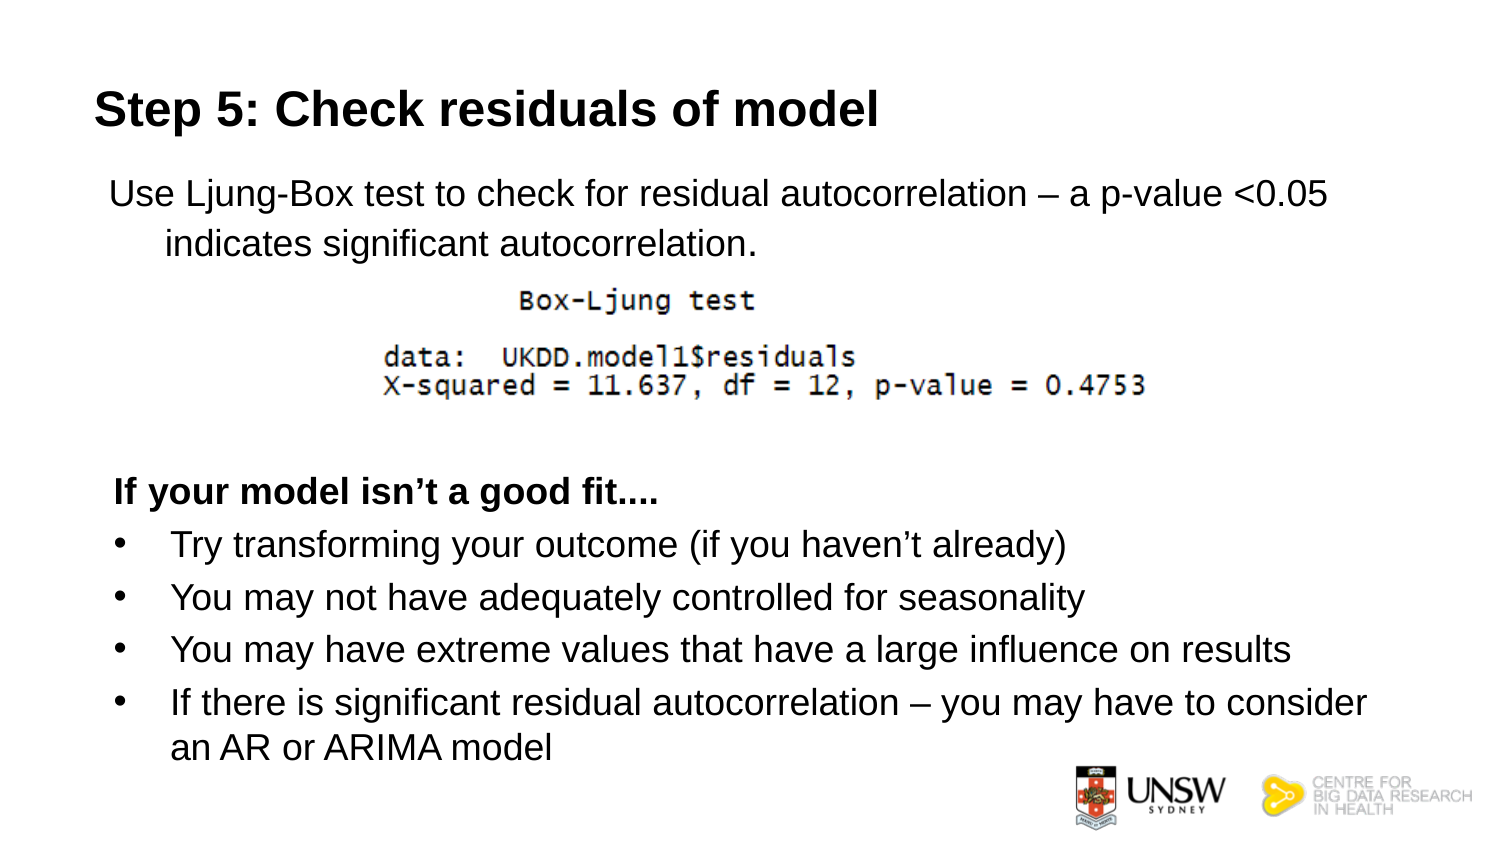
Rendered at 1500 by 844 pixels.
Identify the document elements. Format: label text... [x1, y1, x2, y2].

picture [370, 274, 1167, 423]
text_box Use Ljung-Box test to check for residual autocorrelation – a p-value <0.05 indicates significant autocorrelation. [93, 161, 1394, 272]
title Step 5: Check residuals of model [93, 76, 1444, 137]
picture [1057, 752, 1495, 844]
text_box If your model isn’t a good fit.... Try transforming your outcome (if you haven’t already) You may not have adequately controlled for seasonality You may have extreme values that have a large influence on results If there is significant residual autocorrelation – you may have to consider an AR or ARIMA model [98, 455, 1385, 776]
